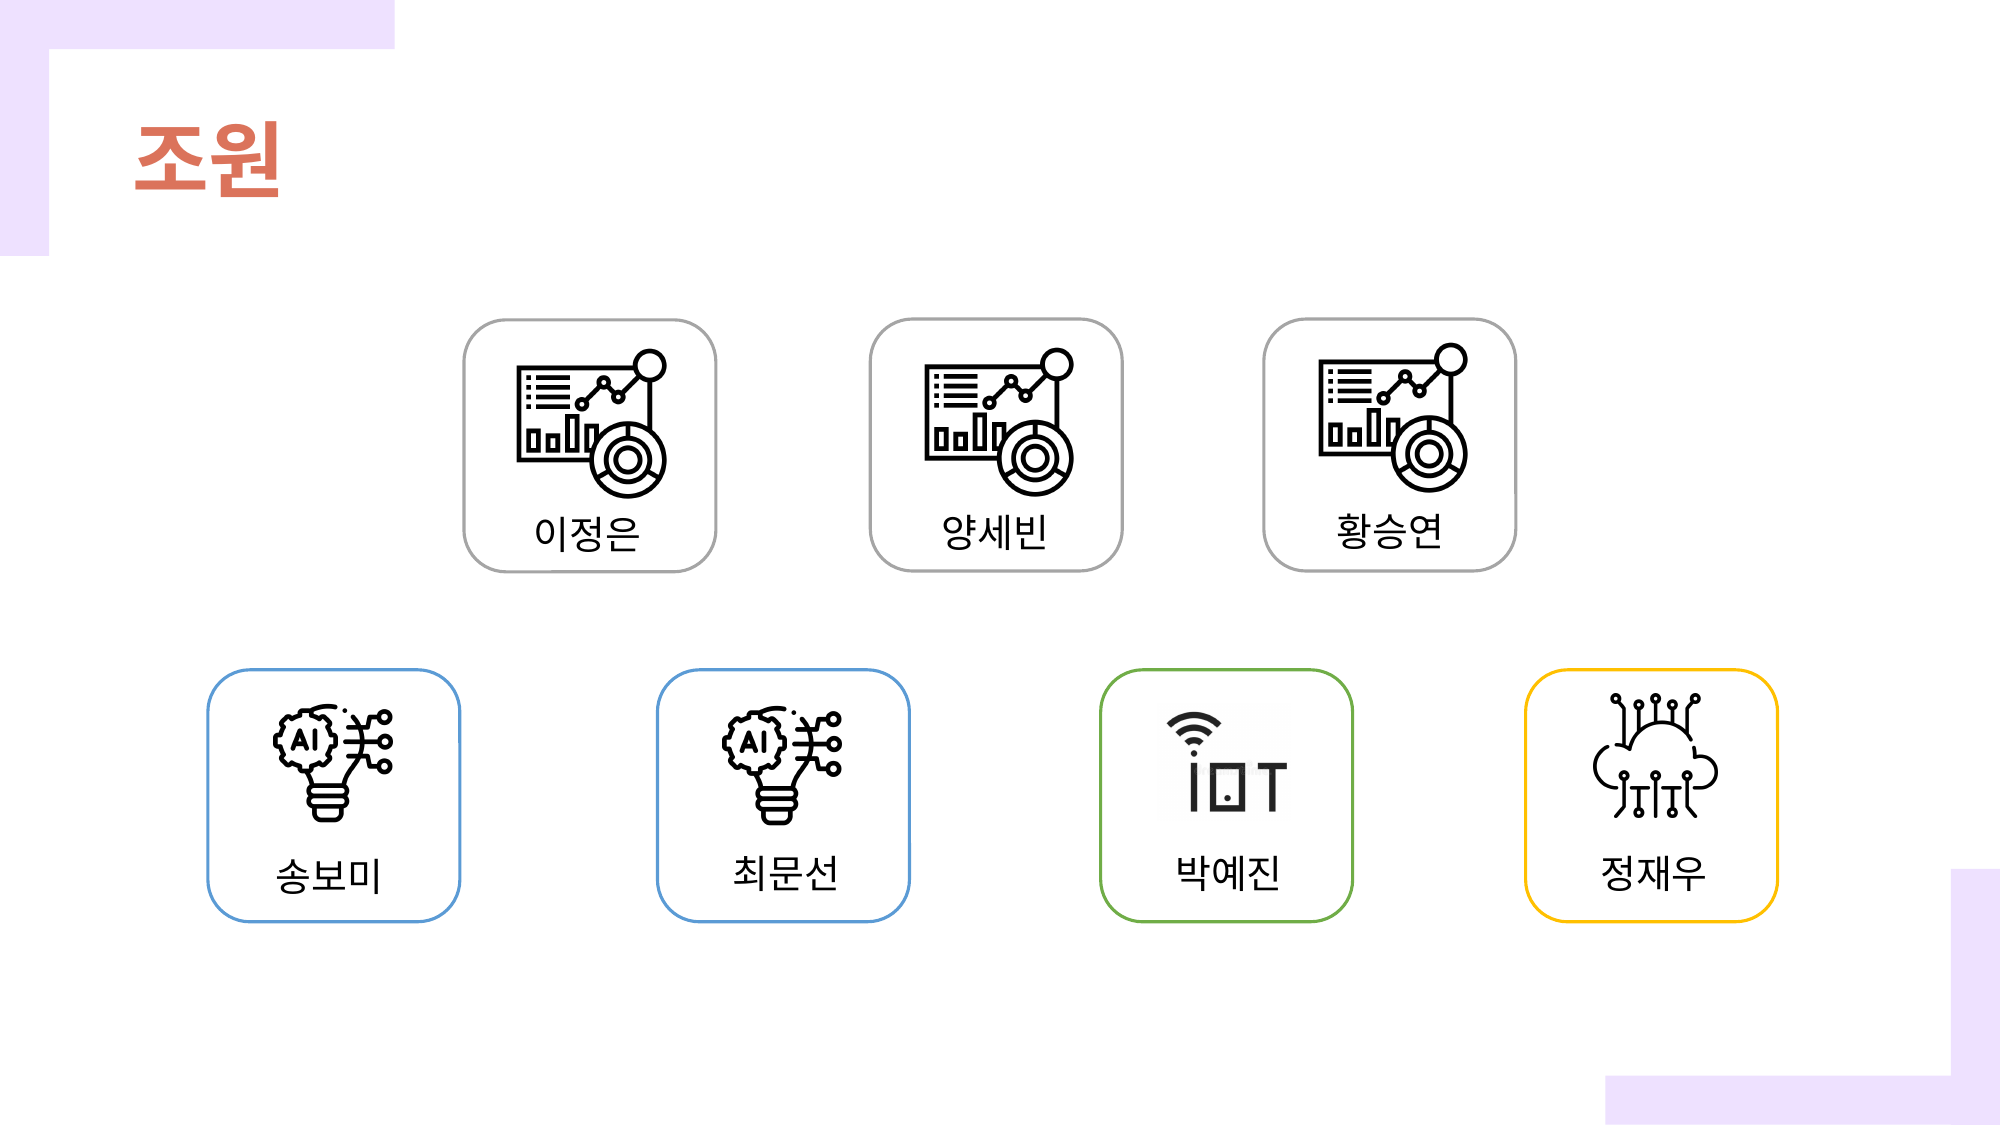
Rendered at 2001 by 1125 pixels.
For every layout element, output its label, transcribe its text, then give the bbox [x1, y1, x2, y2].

picture [1593, 693, 1718, 818]
text_box [870, 319, 1123, 572]
picture [514, 346, 669, 501]
picture [1316, 340, 1470, 495]
text_box [207, 669, 460, 922]
text_box [1263, 319, 1516, 572]
text_box 양세빈 [921, 498, 1095, 566]
text_box 정재우 [1580, 839, 1761, 908]
picture [272, 703, 393, 823]
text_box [1605, 868, 2000, 1125]
text_box [1100, 669, 1353, 922]
text_box 황승연 [1316, 497, 1484, 565]
text_box [1525, 669, 1778, 922]
text_box 최문선 [712, 840, 885, 908]
text_box [463, 319, 716, 572]
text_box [0, 0, 395, 256]
picture [922, 345, 1076, 499]
text_box 송보미 [255, 842, 423, 910]
text_box 박예진 [1155, 839, 1328, 908]
text_box [657, 669, 910, 922]
text_box 이정은 [513, 500, 686, 569]
picture [722, 705, 842, 826]
picture [1157, 703, 1291, 821]
